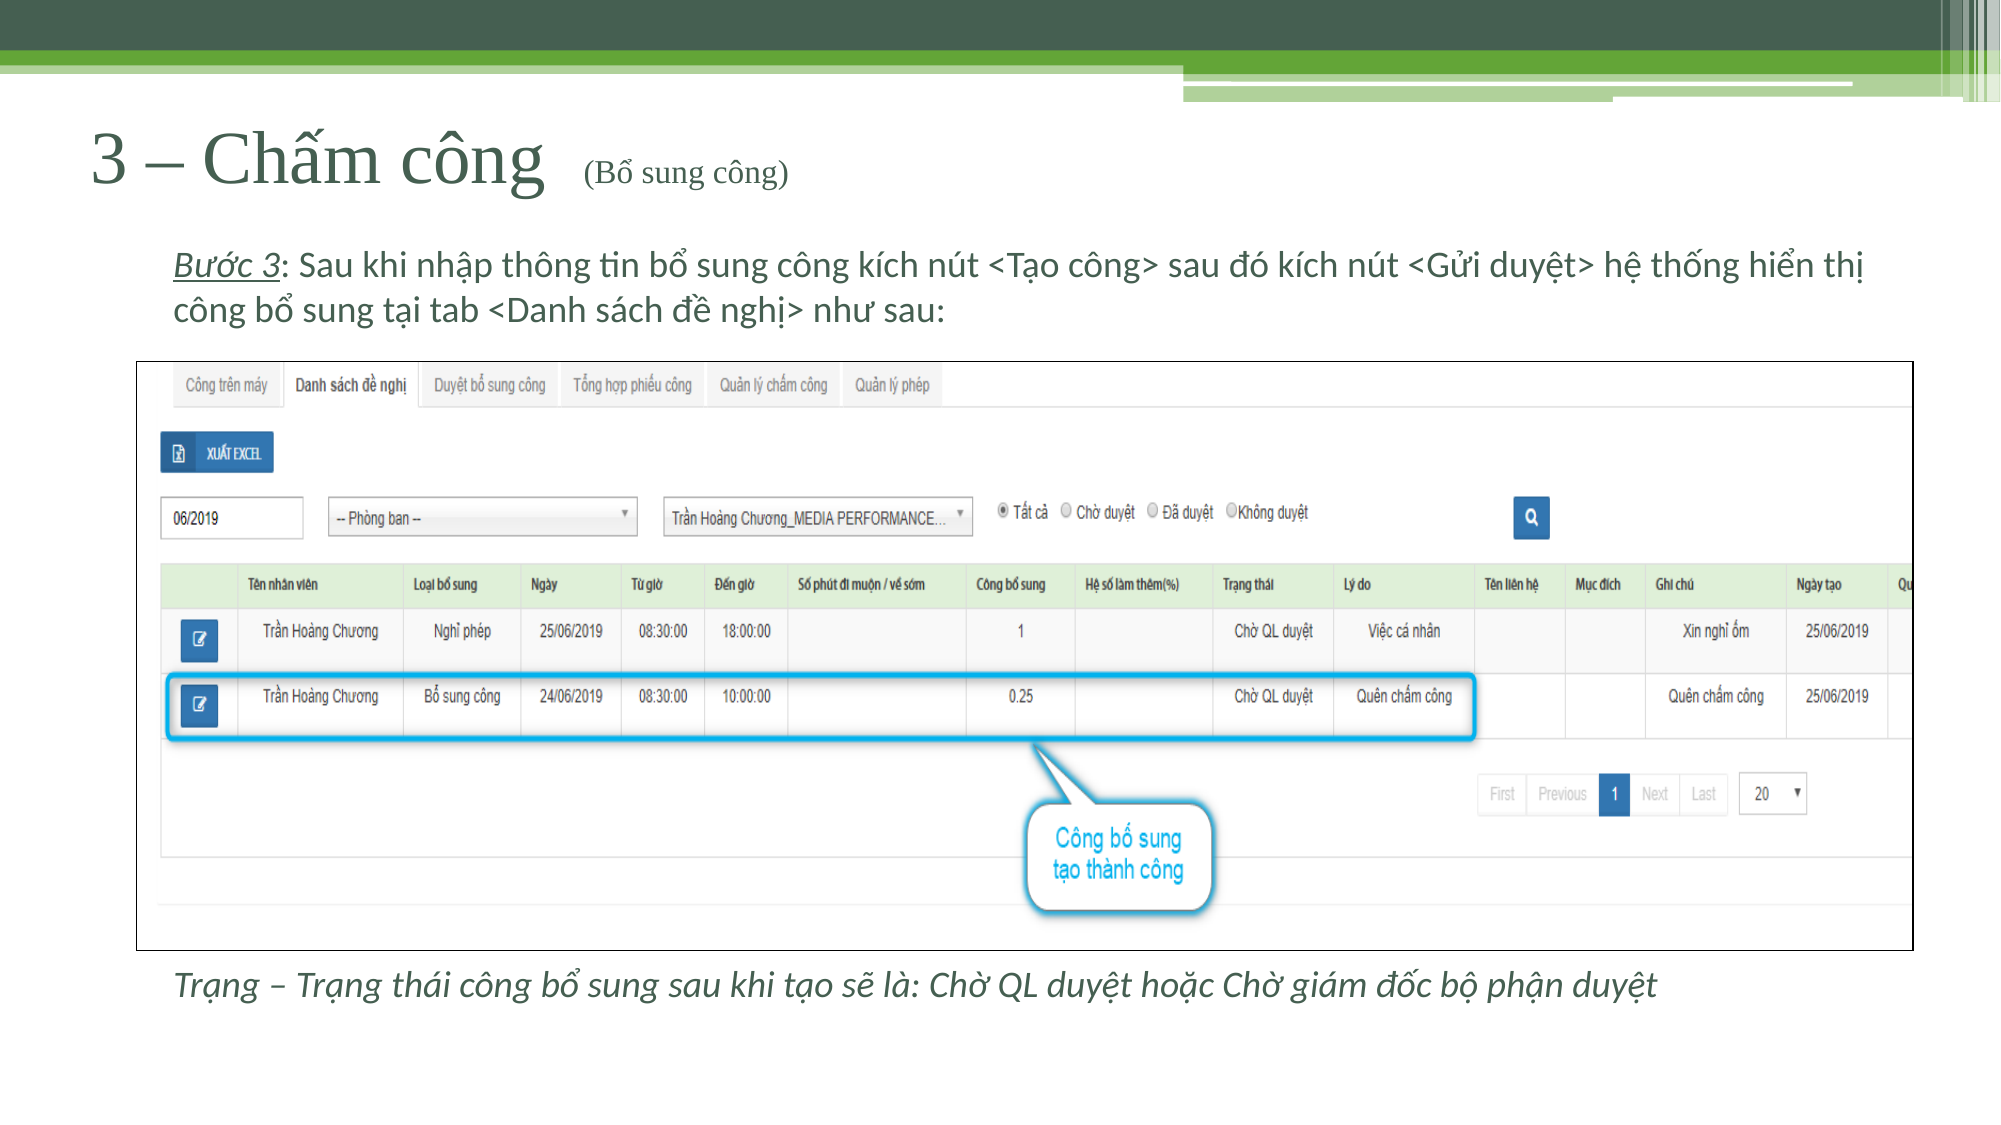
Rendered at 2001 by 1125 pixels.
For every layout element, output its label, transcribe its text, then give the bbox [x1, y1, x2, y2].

title 3 – Chấm công (Bổ sung công) [75, 87, 1875, 200]
list Bước 3: Sau khi nhập thông tin bổ sung công kích nút <Tạo công> sau đó kích nút <Gửi duyệt> hệ thống hiển thị công bổ sung tại tab <Danh sách đề nghị> như sau: - Trạng – Trạng thái công bổ sung sau khi tạo sẽ là: Chờ QL duyệt hoặc Chờ giám đốc bộ phận duyệt [112, 224, 1913, 1050]
picture [137, 362, 1913, 951]
